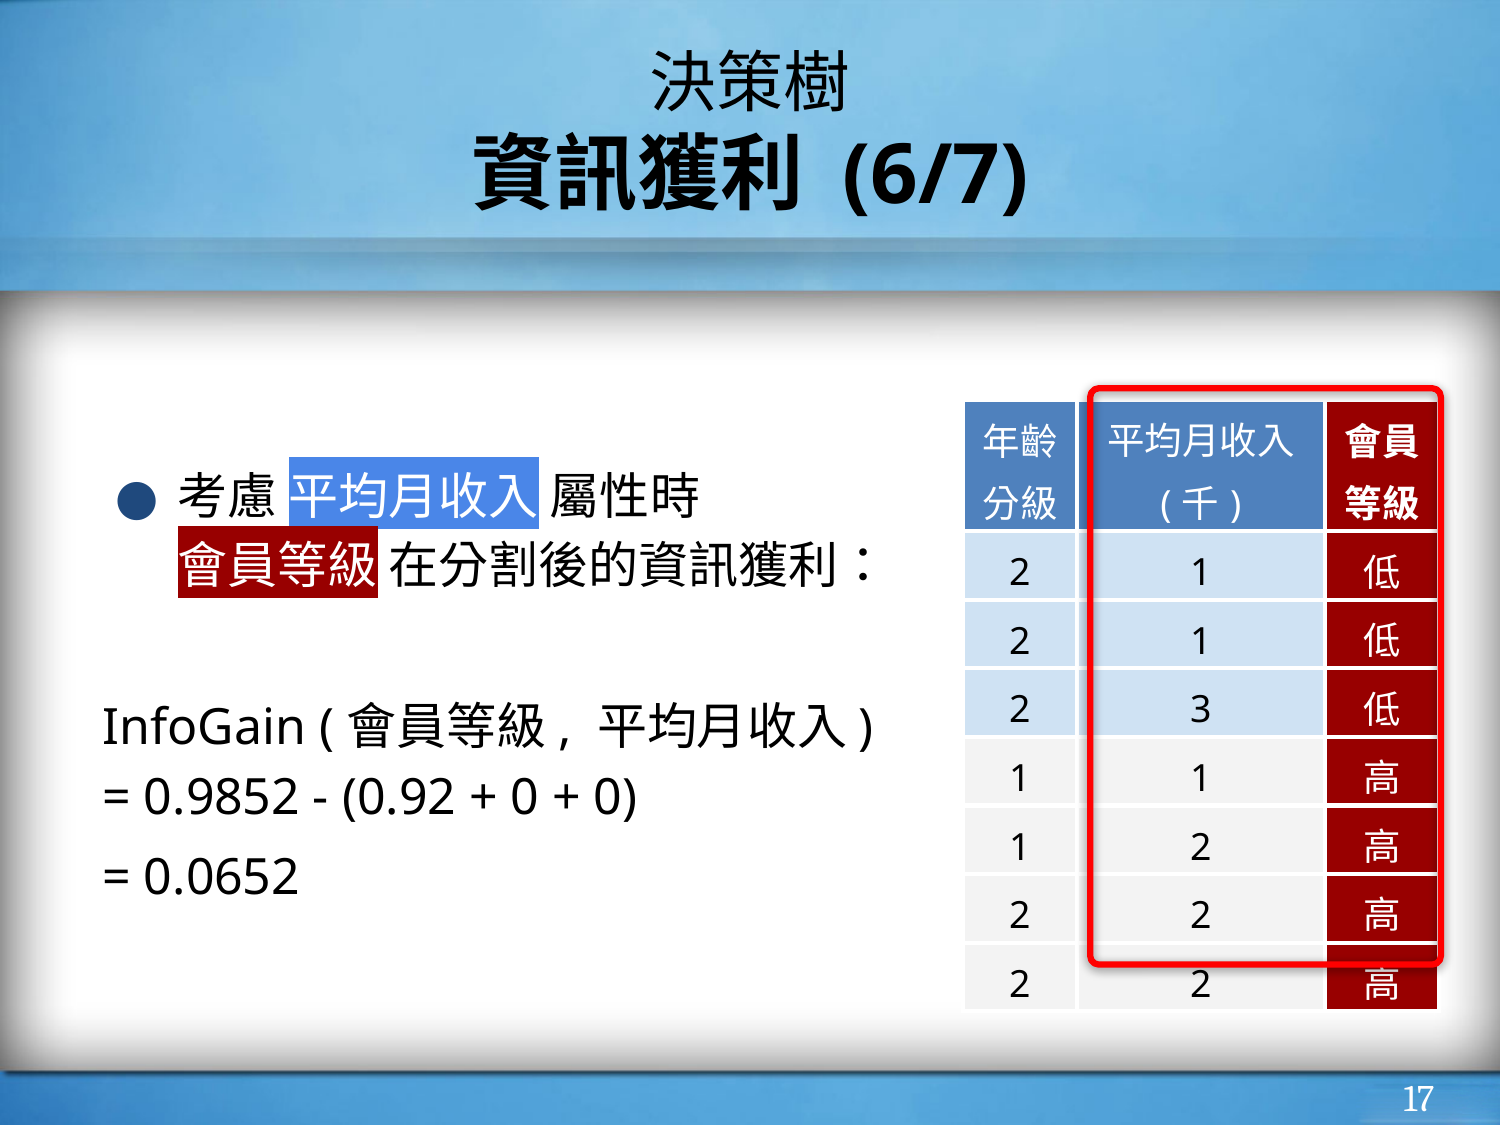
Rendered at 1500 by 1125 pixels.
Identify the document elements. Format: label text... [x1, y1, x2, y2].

table_cell 高 [1327, 974, 1437, 1009]
table_cell 2 [965, 670, 1075, 735]
list 考慮 平均月收入 屬性時 會員等級 在分割後的資訊獲利： InfoGain (會員等級, 平均月收入) = 0.9852 - (0.92 + 0 + 0) = 0.0652 [87, 293, 928, 1067]
table_cell 2 [1079, 945, 1323, 1009]
table_cell 2 [965, 602, 1075, 666]
table_cell 2 [965, 945, 1075, 1009]
slide_number ‹#› [1350, 1074, 1488, 1118]
table_cell 1 [965, 739, 1075, 803]
title 決策樹 資訊獲利 (6/7) [78, 27, 1422, 232]
picture [0, 0, 1500, 1125]
text_box [1090, 388, 1441, 965]
table_cell 2 [965, 876, 1075, 941]
table_header 年齡 分級 [965, 402, 1075, 529]
table_cell 1 [965, 808, 1075, 872]
table_cell 2 [965, 533, 1075, 598]
